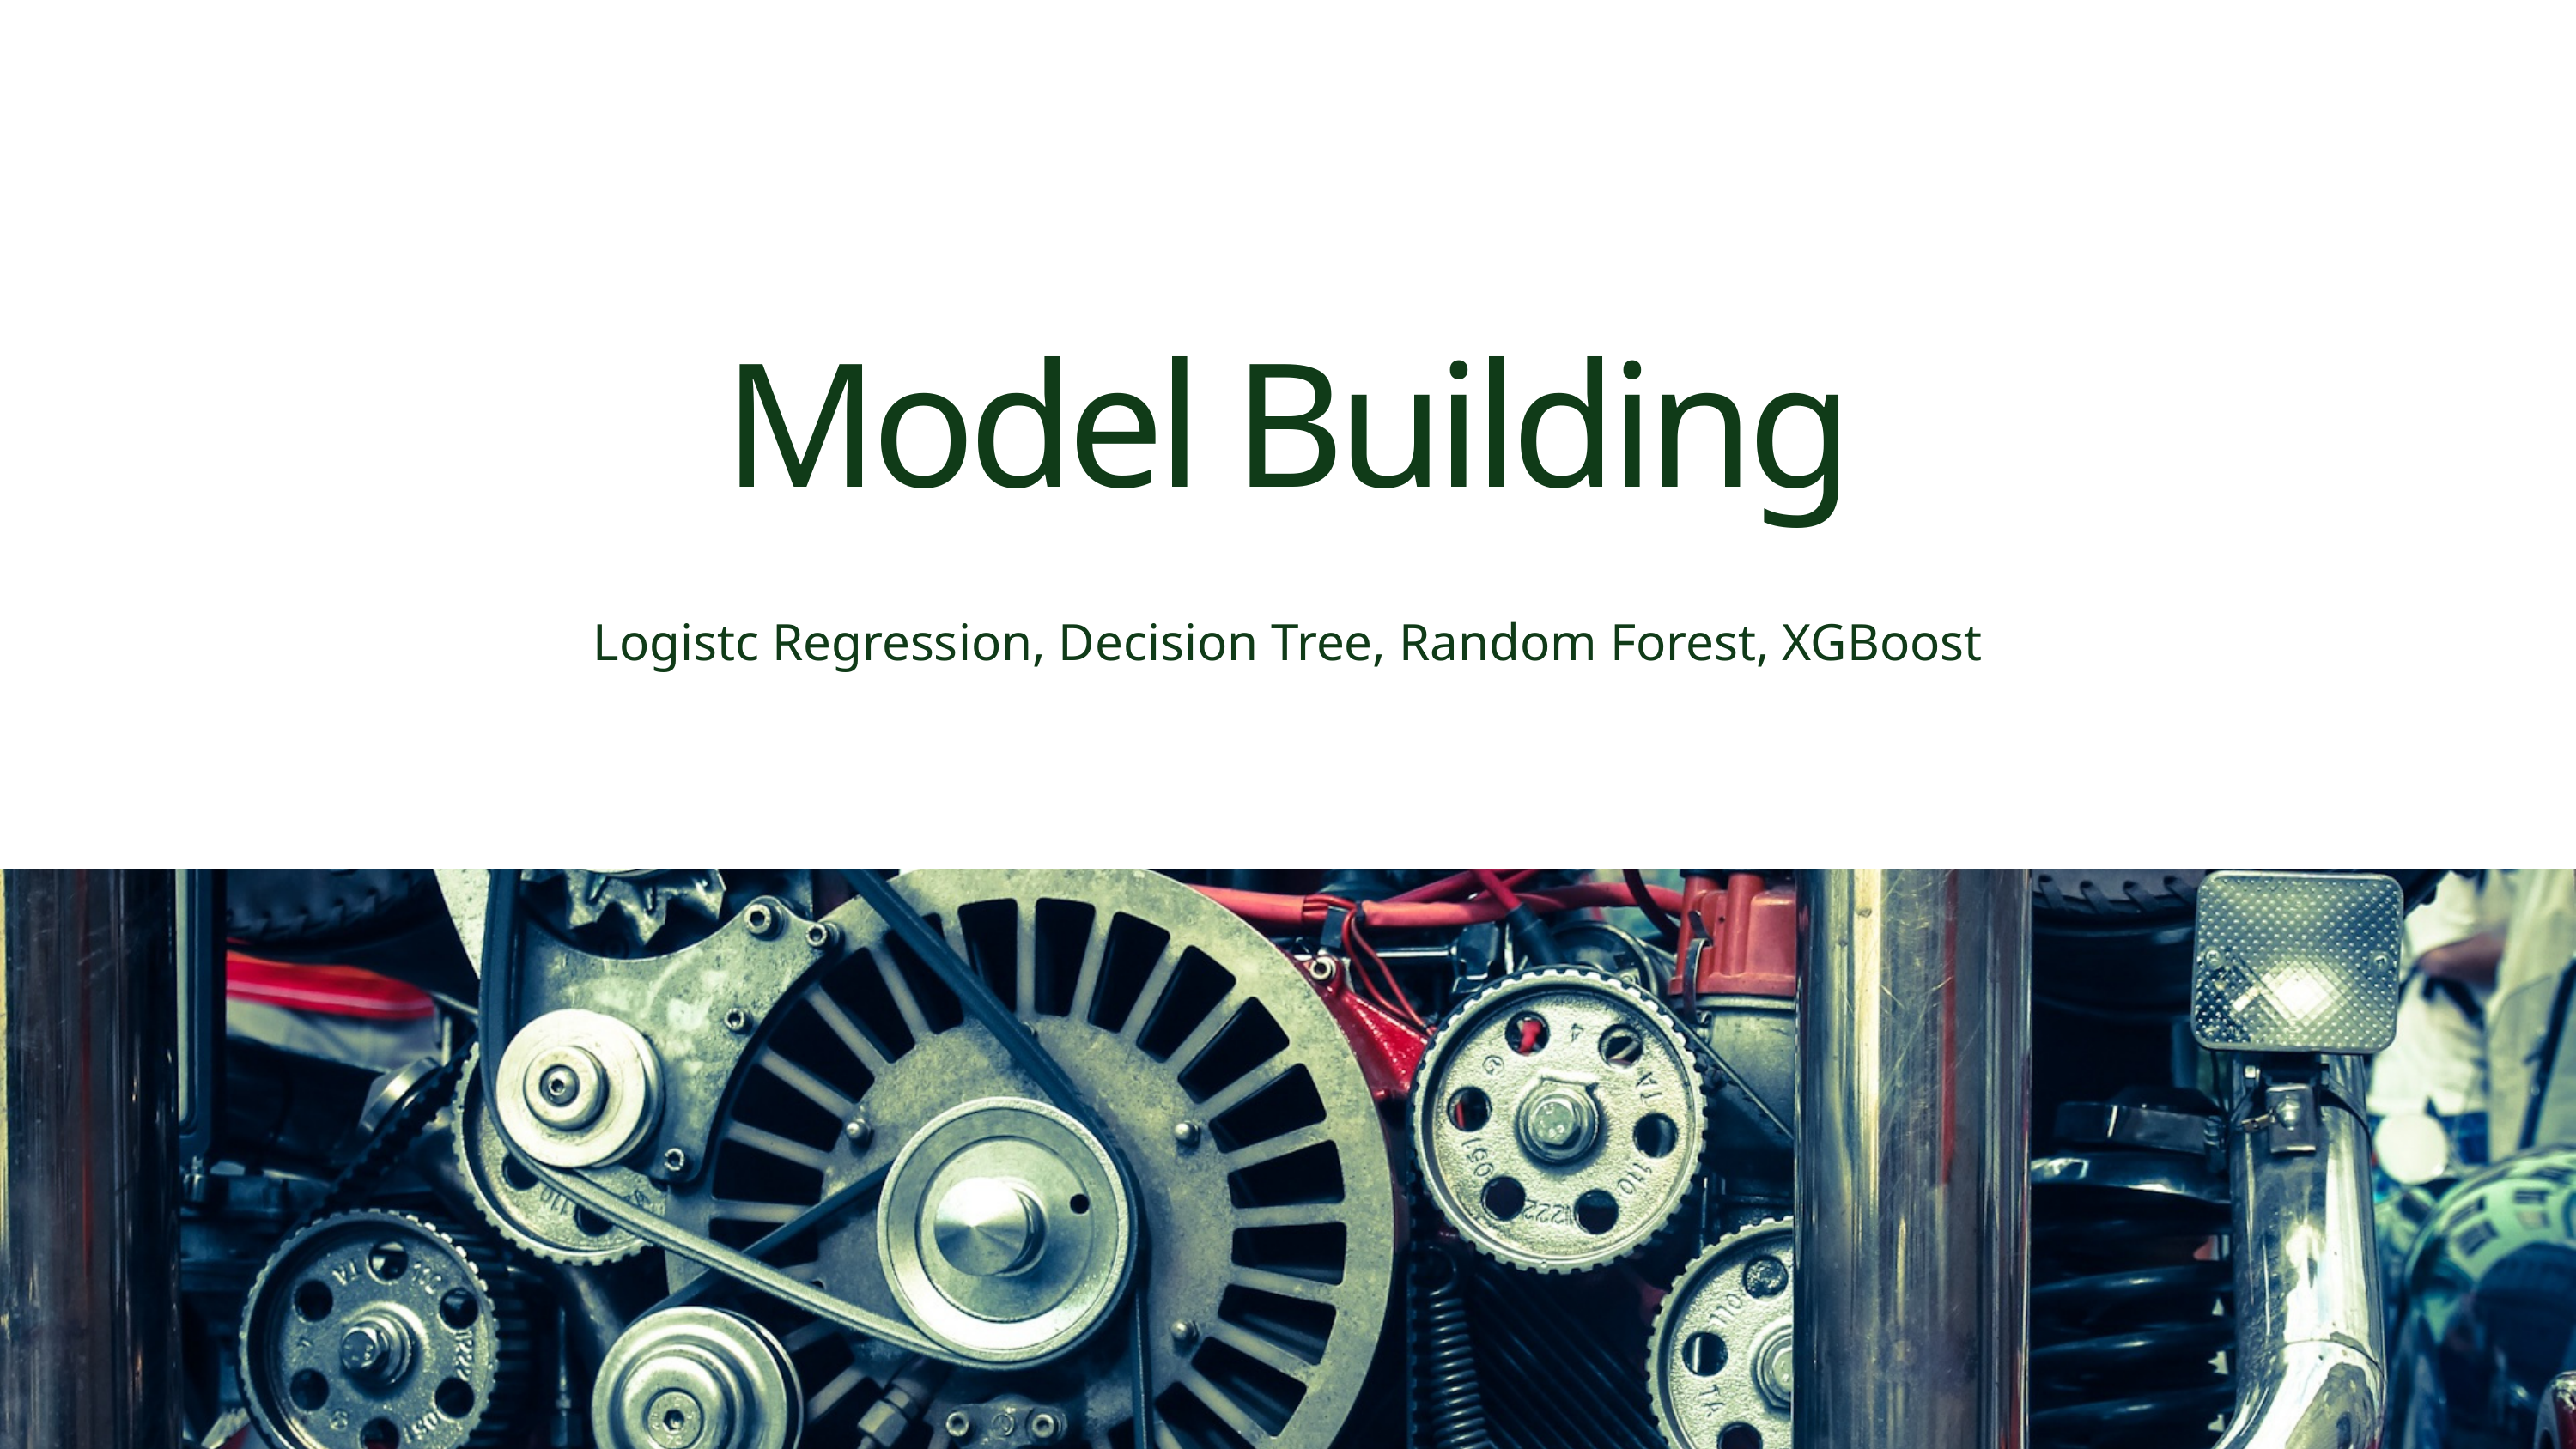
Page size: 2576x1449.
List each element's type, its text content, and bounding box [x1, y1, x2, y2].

text_box [0, 869, 2576, 1449]
text_box Logistc Regression, Decision Tree, Random Forest, XGBoost [358, 600, 2218, 671]
text_box Model Building [710, 349, 1866, 522]
